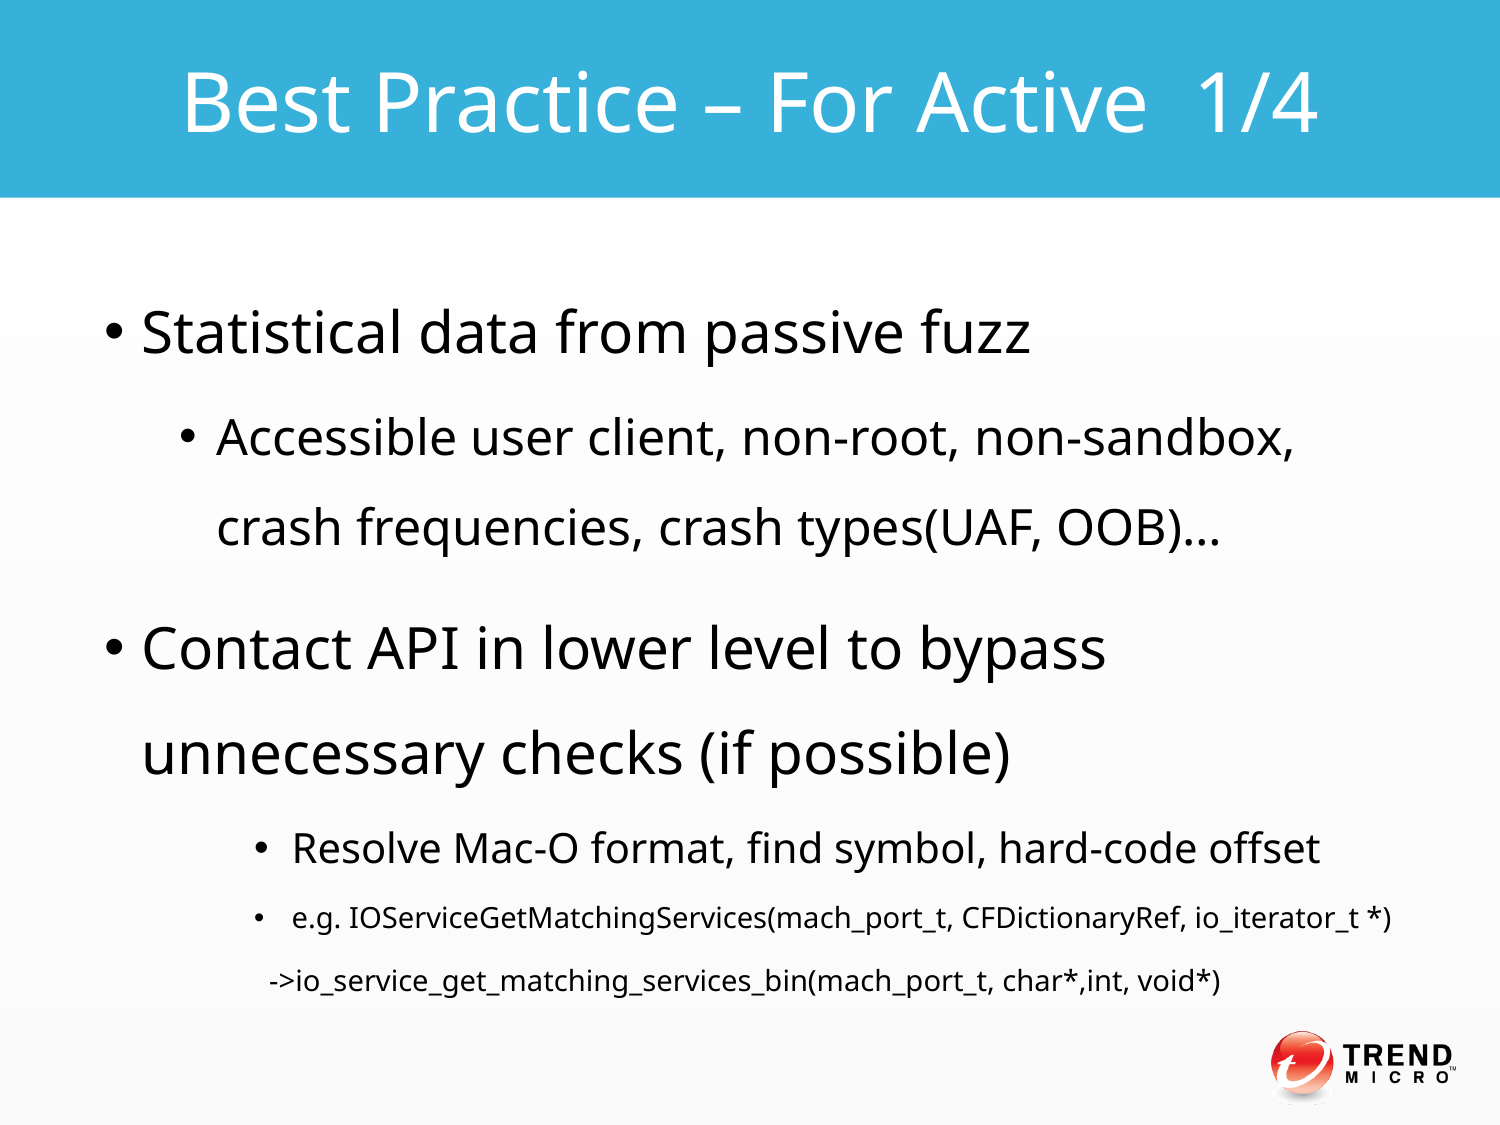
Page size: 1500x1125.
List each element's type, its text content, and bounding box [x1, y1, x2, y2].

text_box Best Practice – For Active 1/4 [0, 0, 1500, 198]
picture [1271, 1031, 1456, 1105]
list Statistical data from passive fuzz Accessible user client, non-root, non-sandbox, crash frequencies, crash types(UAF, OOB)… Contact API in lower level to bypass unnecessary checks (if possible) Resolve Mac-O format, find symbol, hard-code offset e.g. IOServiceGetMatchingServices(mach_port_t, CFDictionaryRef, io_iterator_t *) ->io_service_get_matching_services_bin(mach_port_t, char*,int, void*) [89, 253, 1444, 1055]
